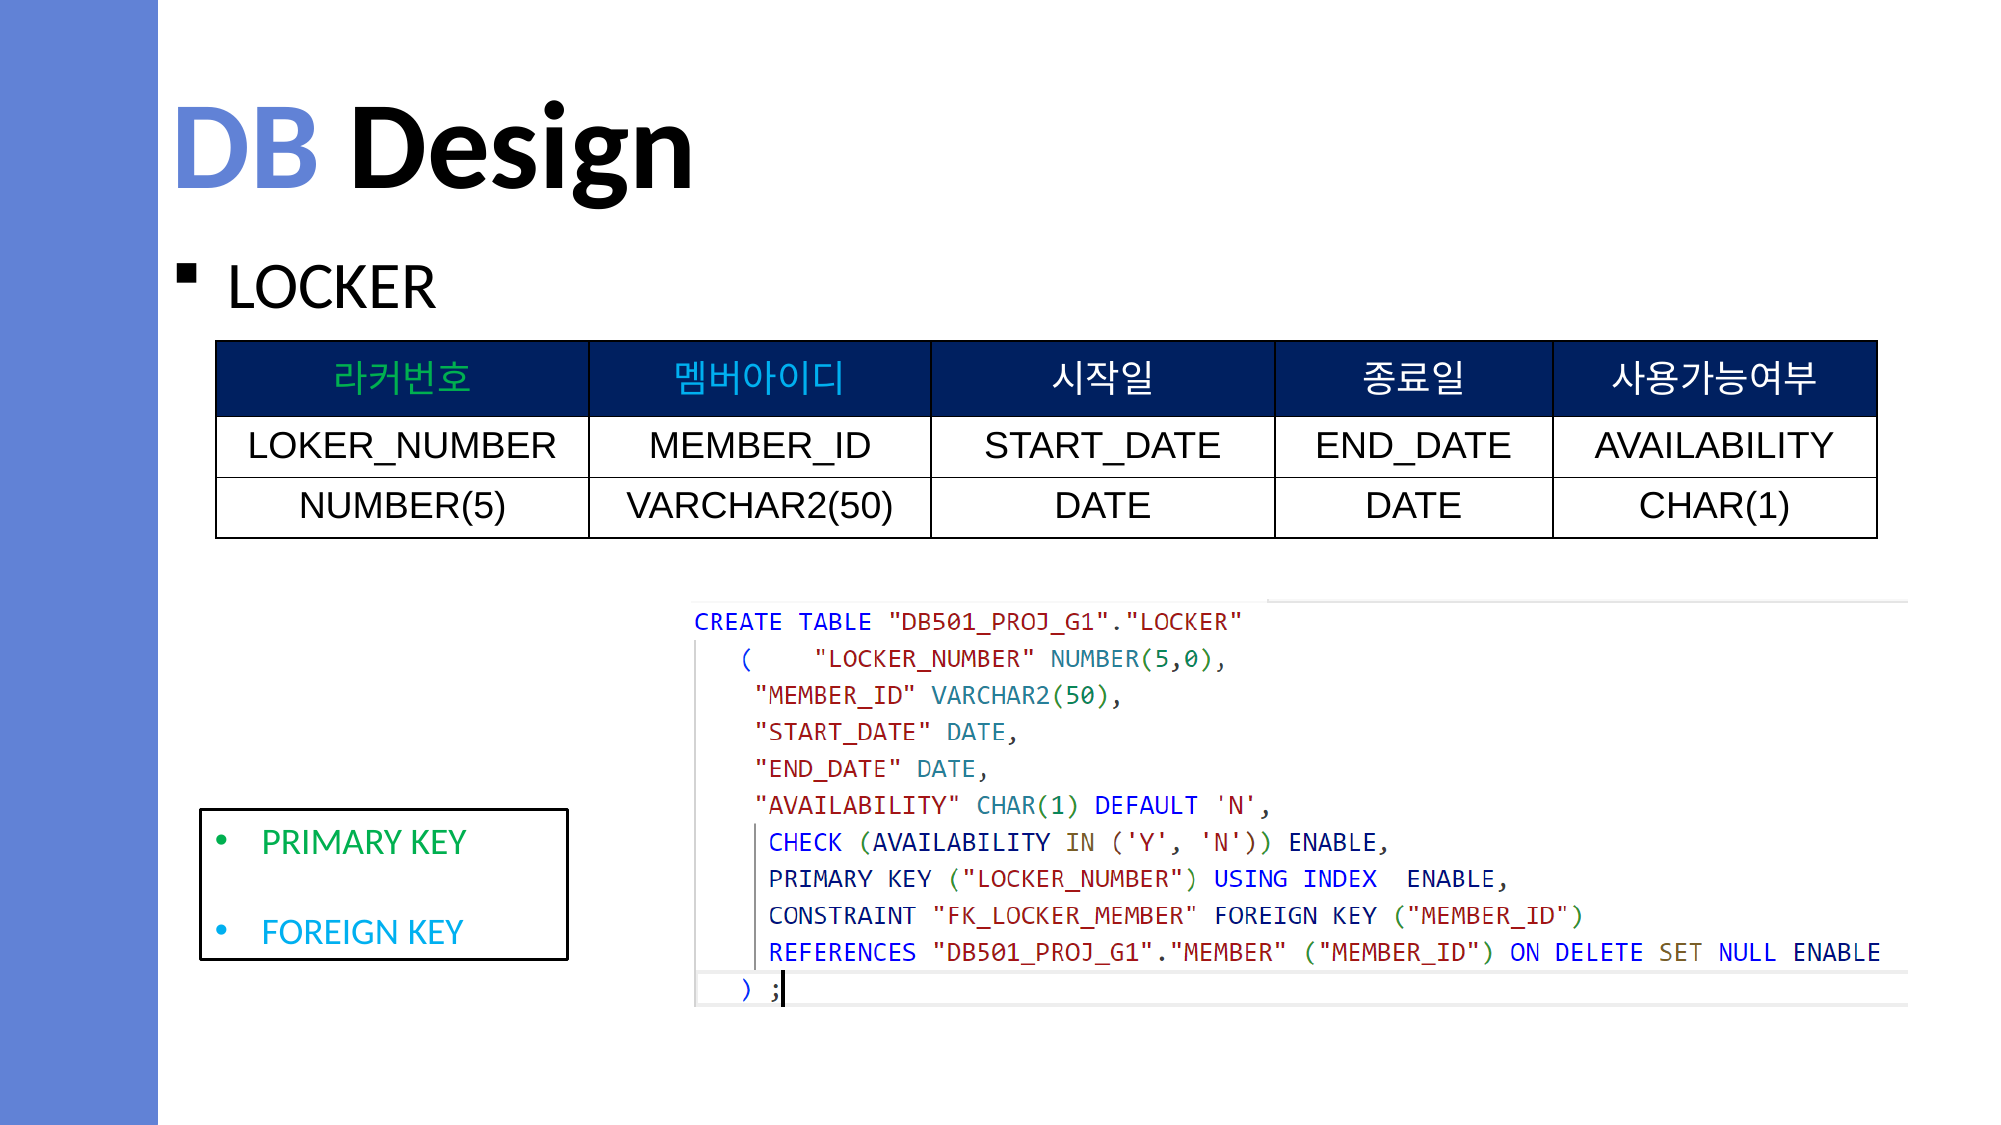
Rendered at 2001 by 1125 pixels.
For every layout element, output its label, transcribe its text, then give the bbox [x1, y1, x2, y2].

table_cell DATE [1276, 478, 1552, 537]
table_cell END_DATE [1276, 417, 1552, 477]
table_header 종료일 [1276, 342, 1552, 416]
text_box PRIMARY KEY FOREIGN KEY [199, 808, 569, 961]
table_cell VARCHAR2(50) [590, 478, 930, 537]
table_header 사용가능여부 [1554, 342, 1876, 416]
picture [690, 599, 1909, 1021]
table_header 라커번호 [217, 342, 588, 416]
table_cell MEMBER_ID [590, 417, 930, 477]
title DB Design [158, 45, 1900, 233]
table_header 멤버아이디 [590, 342, 930, 416]
table_cell NUMBER(5) [217, 478, 588, 537]
table_cell AVAILABILITY [1554, 417, 1876, 477]
table_cell START_DATE [932, 417, 1274, 477]
table_cell DATE [932, 478, 1274, 537]
table_cell LOKER_NUMBER [217, 417, 588, 477]
table_header 시작일 [932, 342, 1274, 416]
table_cell CHAR(1) [1554, 478, 1876, 537]
list LOCKER [158, 234, 1957, 977]
text_box [0, 0, 158, 1125]
